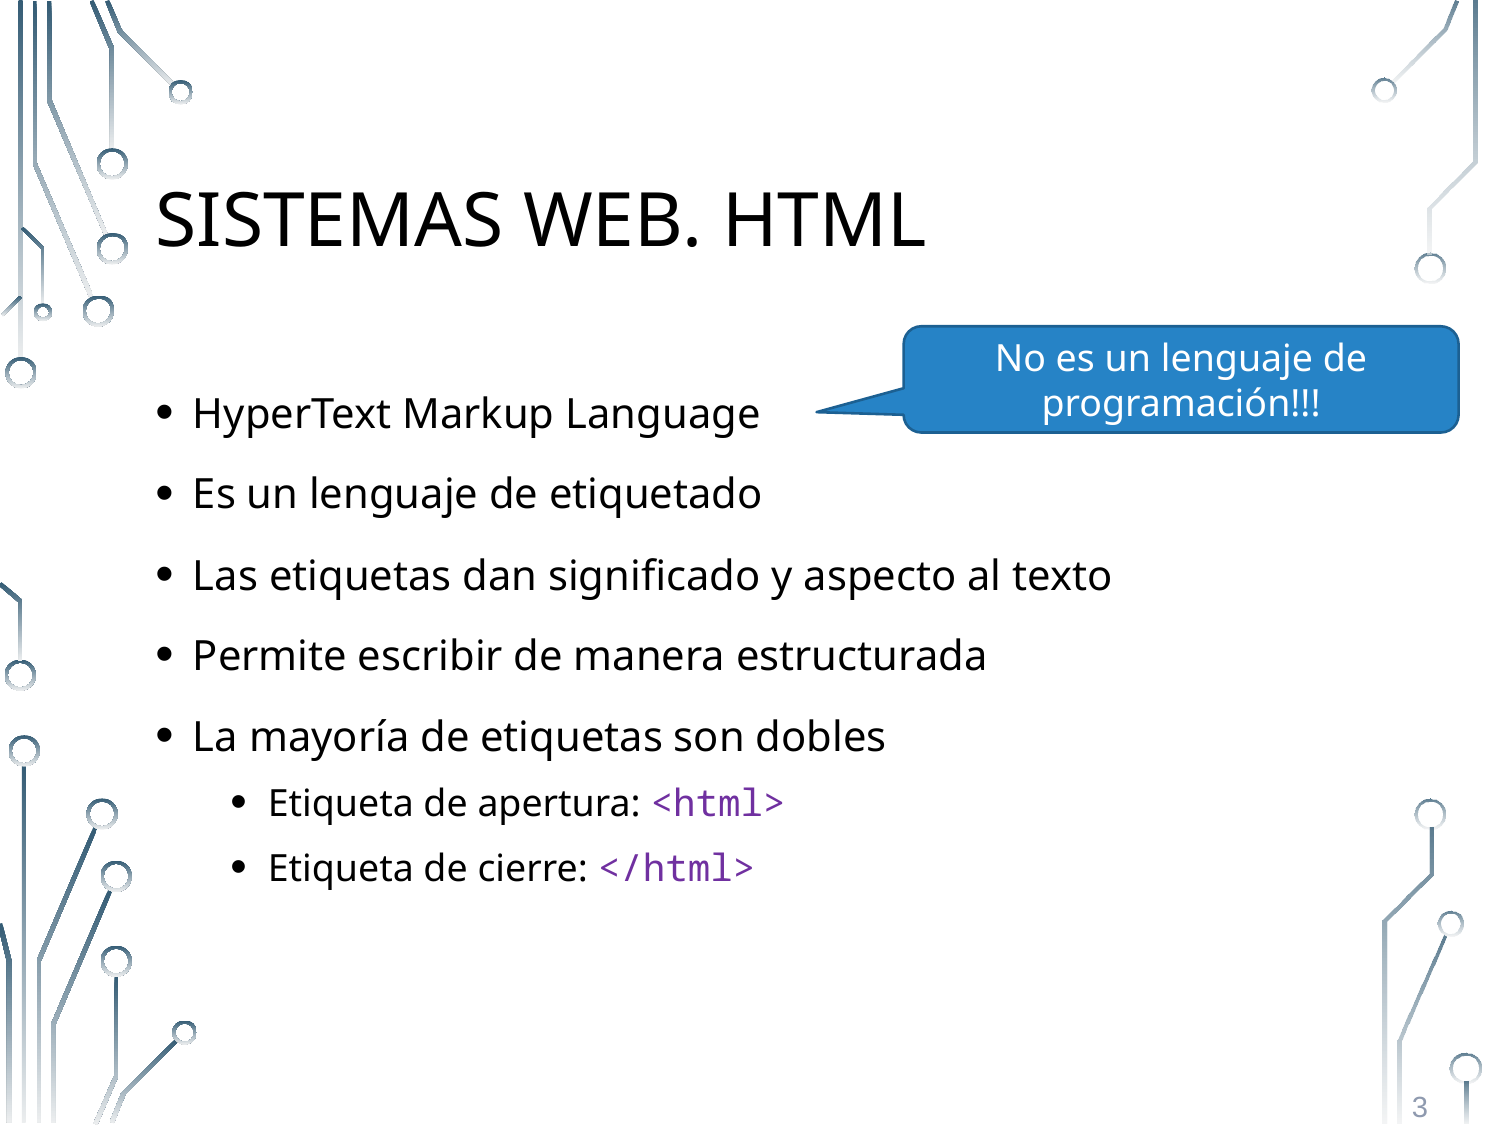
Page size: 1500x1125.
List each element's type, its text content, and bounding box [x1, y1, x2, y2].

text_box No es un lenguaje de programación!!! [815, 324, 1460, 434]
list HyperText Markup Language Es un lenguaje de etiquetado Las etiquetas dan significado y aspecto al texto Permite escribir de manera estructurada La mayoría de etiquetas son dobles Etiqueta de apertura: <html> Etiqueta de cierre: </html> [140, 369, 1360, 1106]
title Sistemas Web. HTML [140, 101, 1360, 344]
